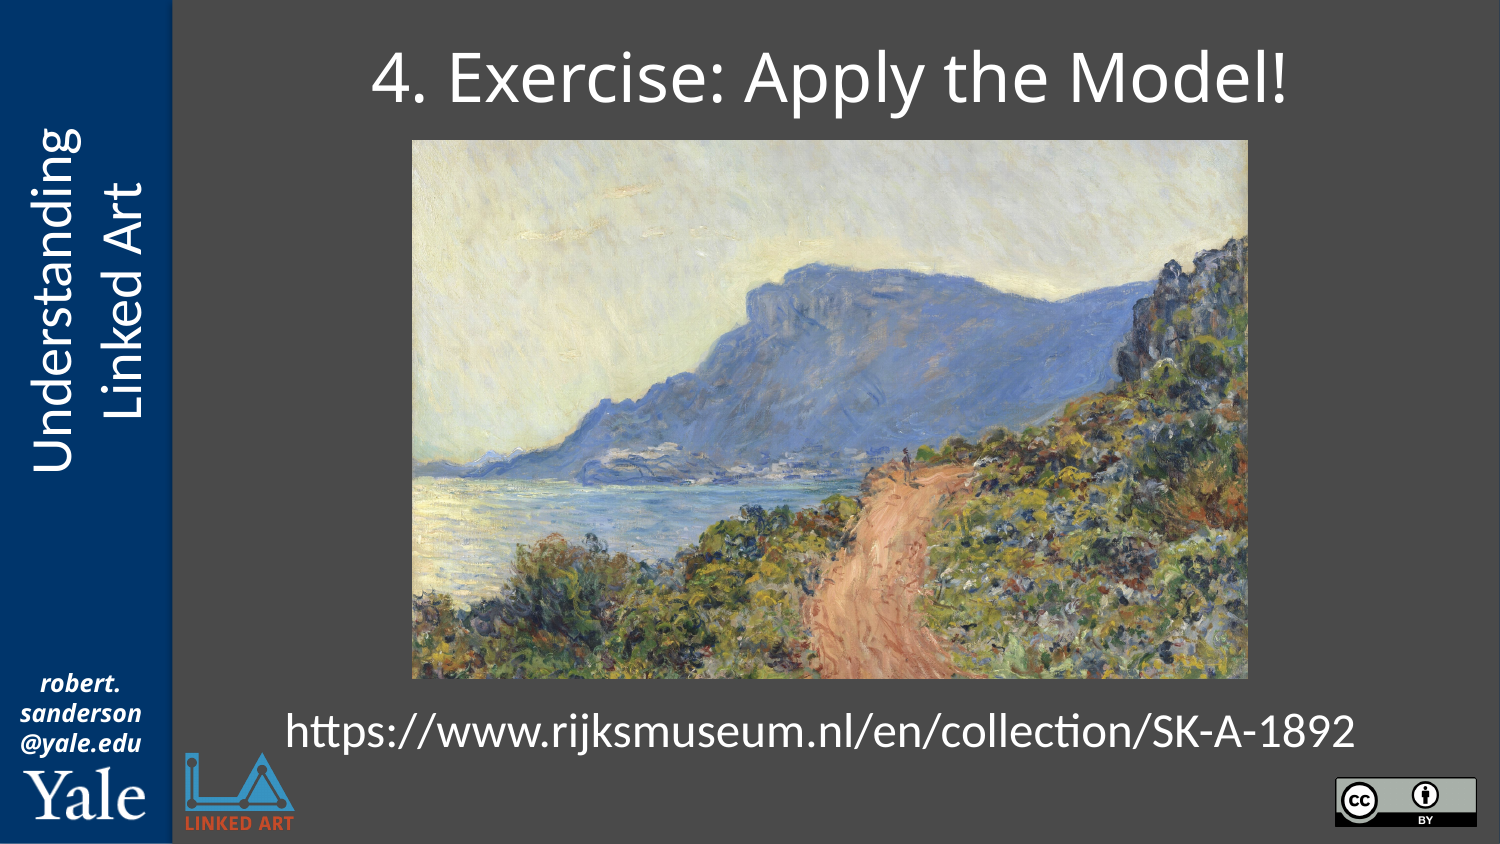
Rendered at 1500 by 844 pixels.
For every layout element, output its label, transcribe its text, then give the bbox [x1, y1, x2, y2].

title 4. Exercise: Apply the Model! [183, 9, 1477, 141]
picture [23, 731, 149, 844]
picture [411, 140, 1248, 680]
picture [1335, 777, 1477, 827]
list https://www.rijksmuseum.nl/en/collection/SK-A-1892 [175, 690, 1467, 765]
picture [184, 765, 295, 844]
